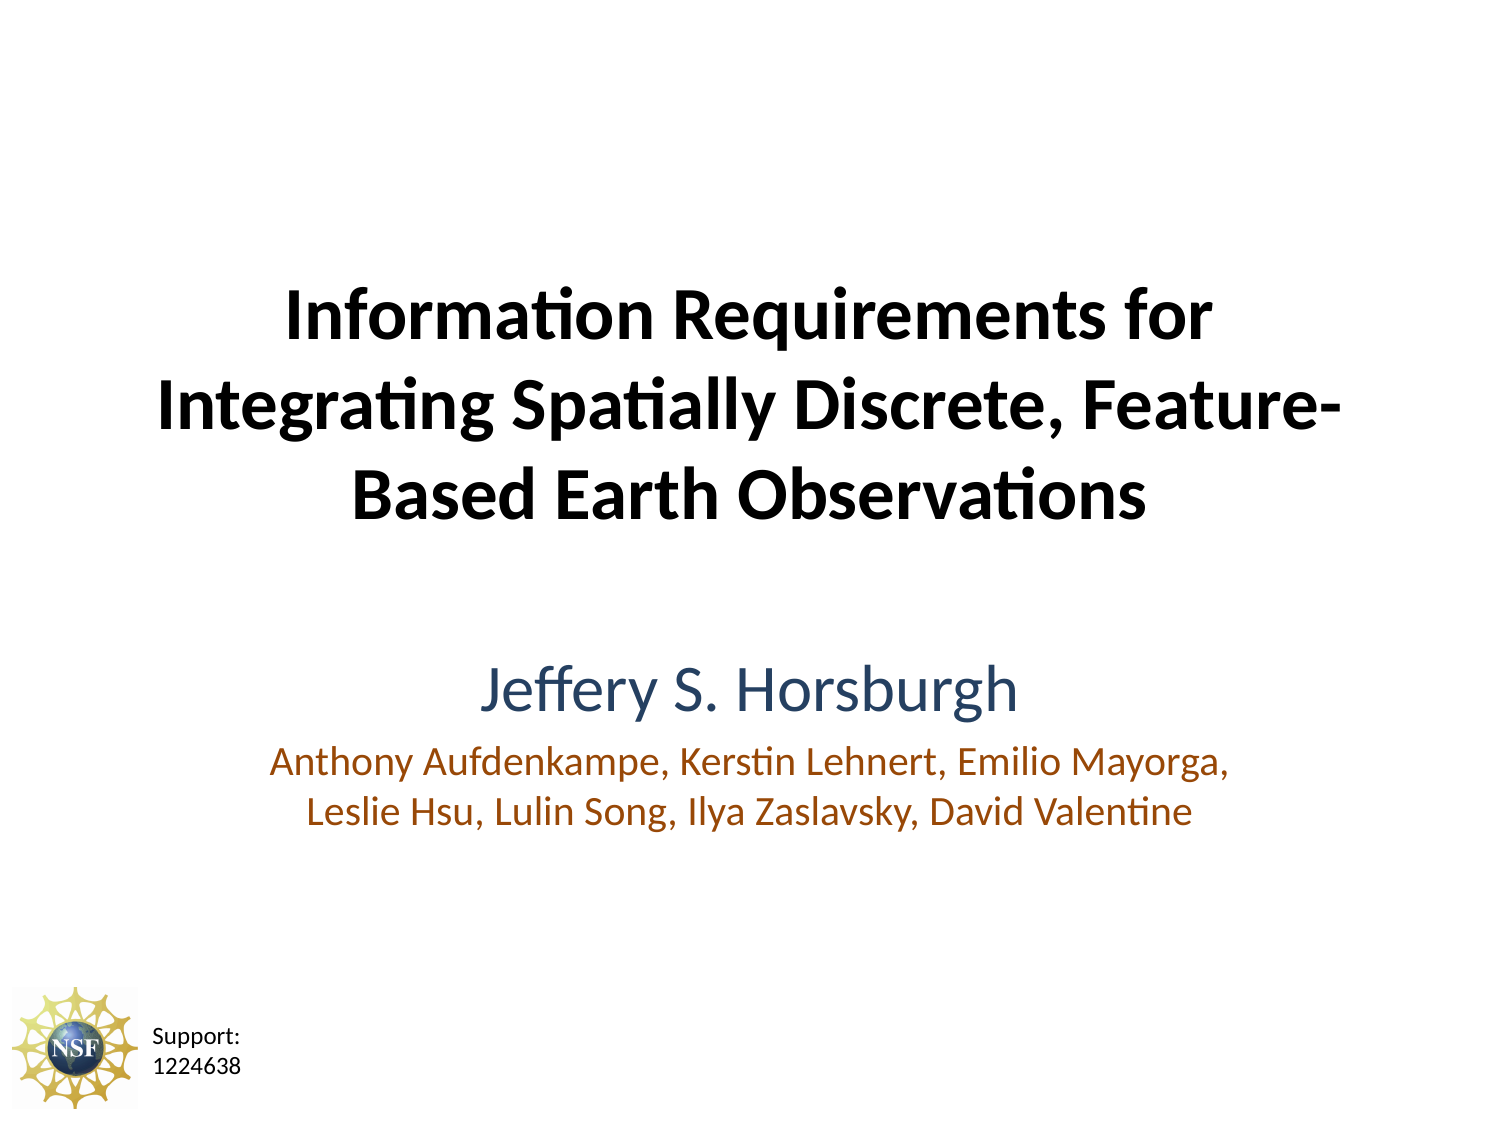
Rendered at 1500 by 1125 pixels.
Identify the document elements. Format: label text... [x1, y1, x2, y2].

text_box Support: 1224638 [142, 1011, 325, 1087]
subtitle Jeffery S. Horsburgh Anthony Aufdenkampe, Kerstin Lehnert, Emilio Mayorga, Leslie Hsu, Lulin Song, Ilya Zaslavsky, David Valentine [225, 637, 1275, 925]
picture [12, 987, 138, 1109]
title Information Requirements for Integrating Spatially Discrete, Feature-Based Earth Observations [112, 208, 1388, 591]
